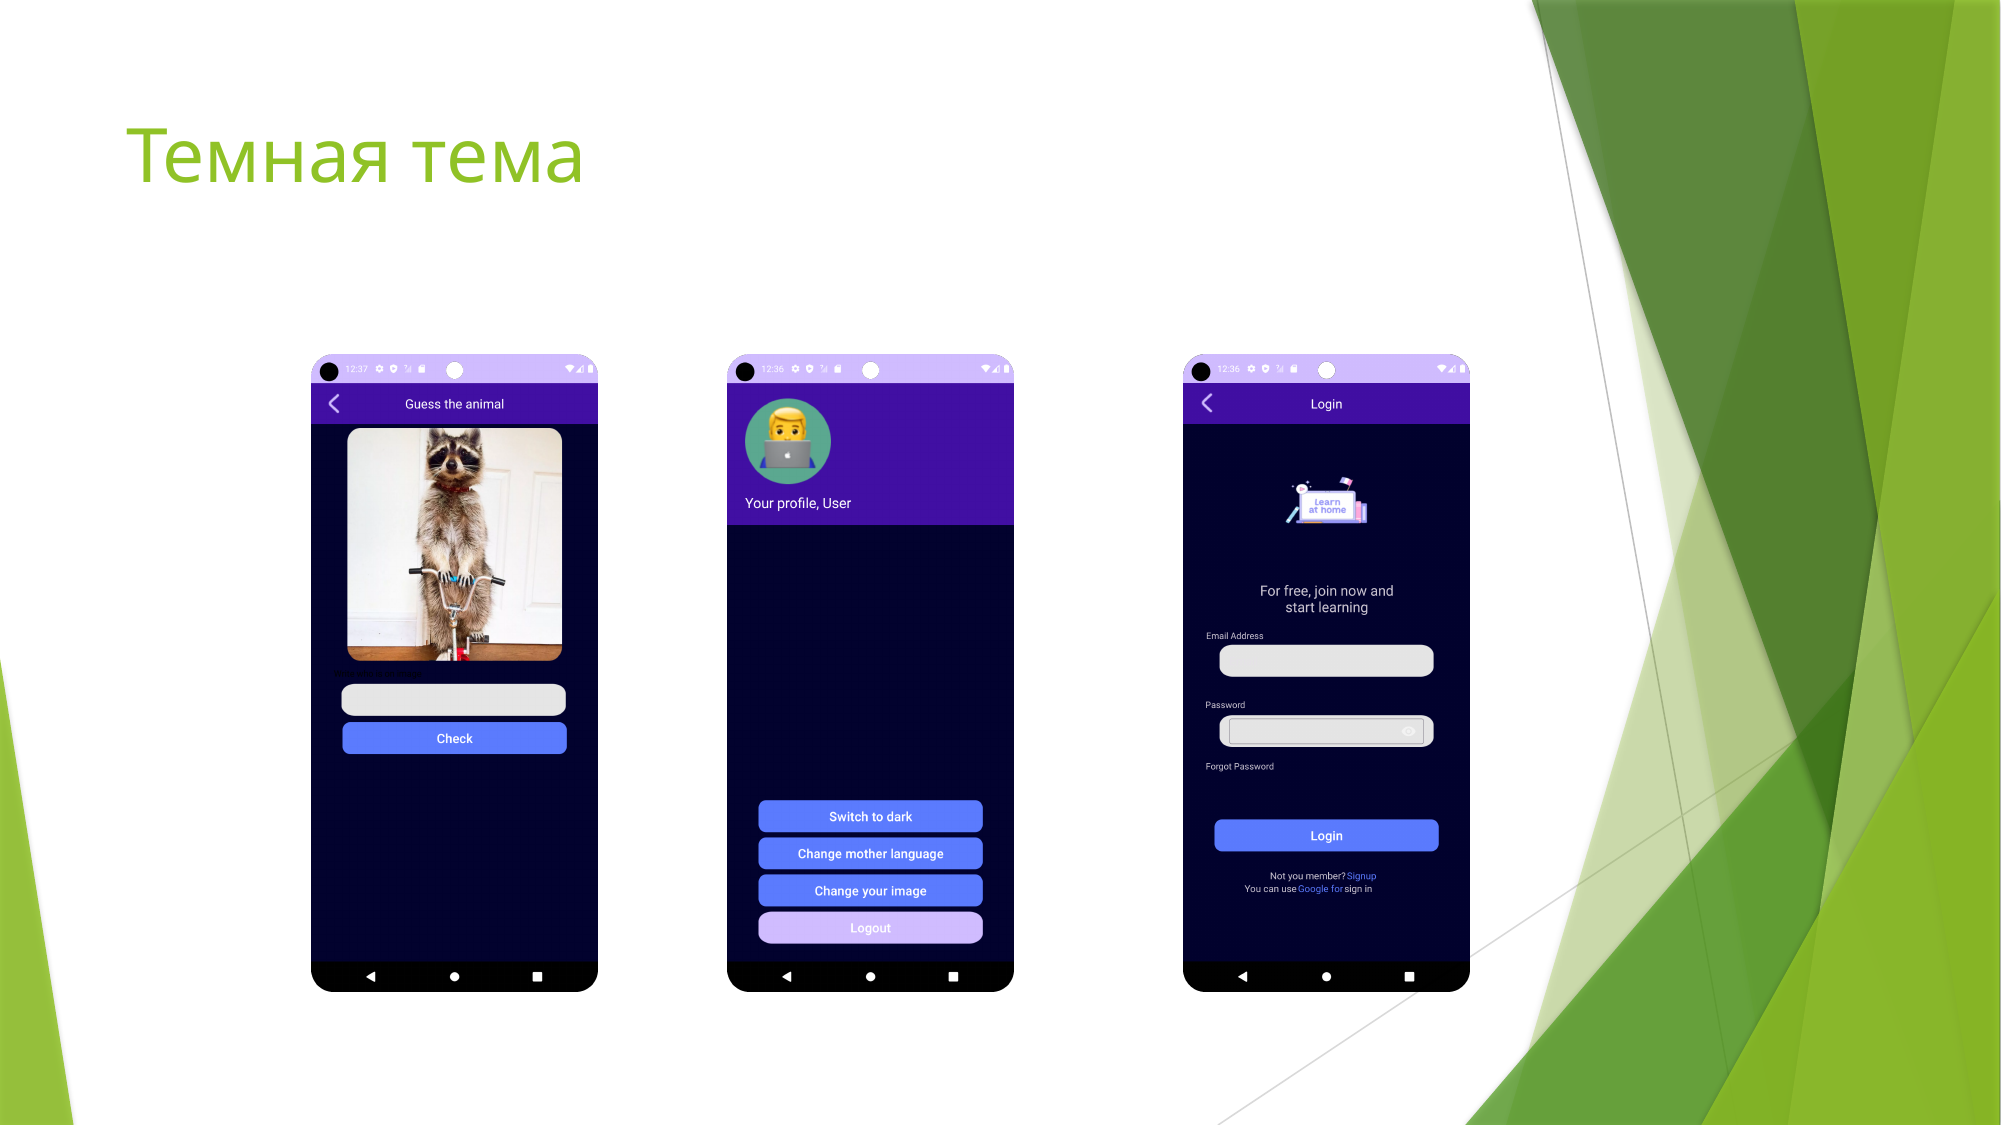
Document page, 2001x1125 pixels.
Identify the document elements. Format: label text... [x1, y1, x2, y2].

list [726, 353, 1014, 992]
title Темная тема [111, 99, 1522, 317]
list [310, 353, 598, 992]
picture [1182, 353, 1470, 992]
